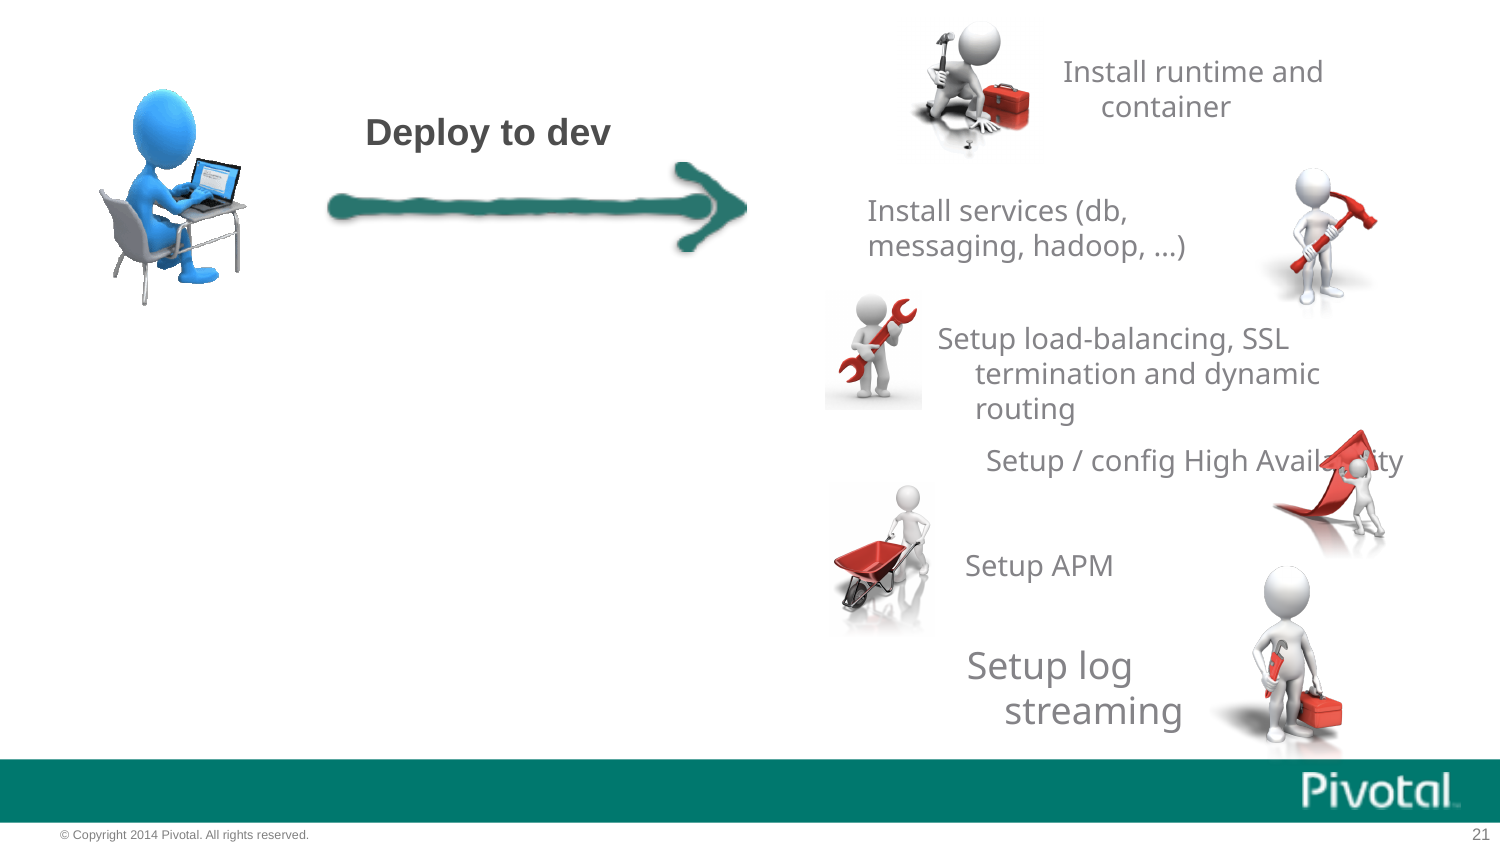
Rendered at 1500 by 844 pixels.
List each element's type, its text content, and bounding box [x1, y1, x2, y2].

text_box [825, 290, 1402, 436]
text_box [896, 16, 1396, 164]
picture [65, 82, 265, 331]
text_box Deploy to dev [365, 107, 612, 153]
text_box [948, 427, 1450, 560]
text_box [929, 560, 1360, 766]
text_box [830, 162, 1381, 320]
picture [1302, 772, 1461, 810]
picture [322, 161, 747, 252]
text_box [828, 482, 1382, 637]
slide_number 21 [1402, 823, 1492, 844]
